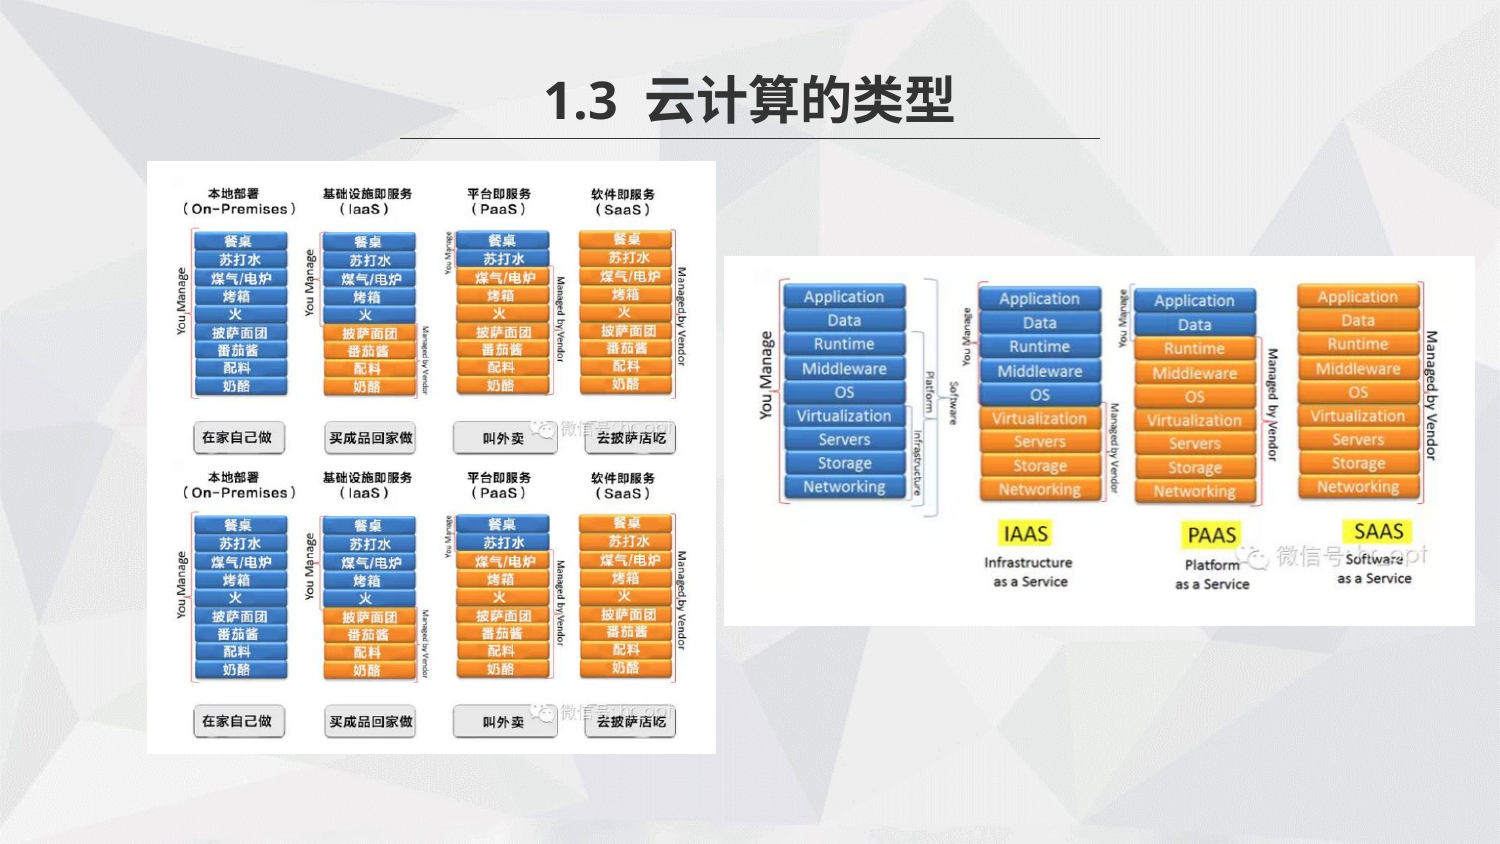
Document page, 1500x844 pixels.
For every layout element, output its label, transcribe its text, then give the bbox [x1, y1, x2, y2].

picture [0, 0, 1500, 844]
text_box 1.3 云计算的类型 [472, 60, 1028, 137]
